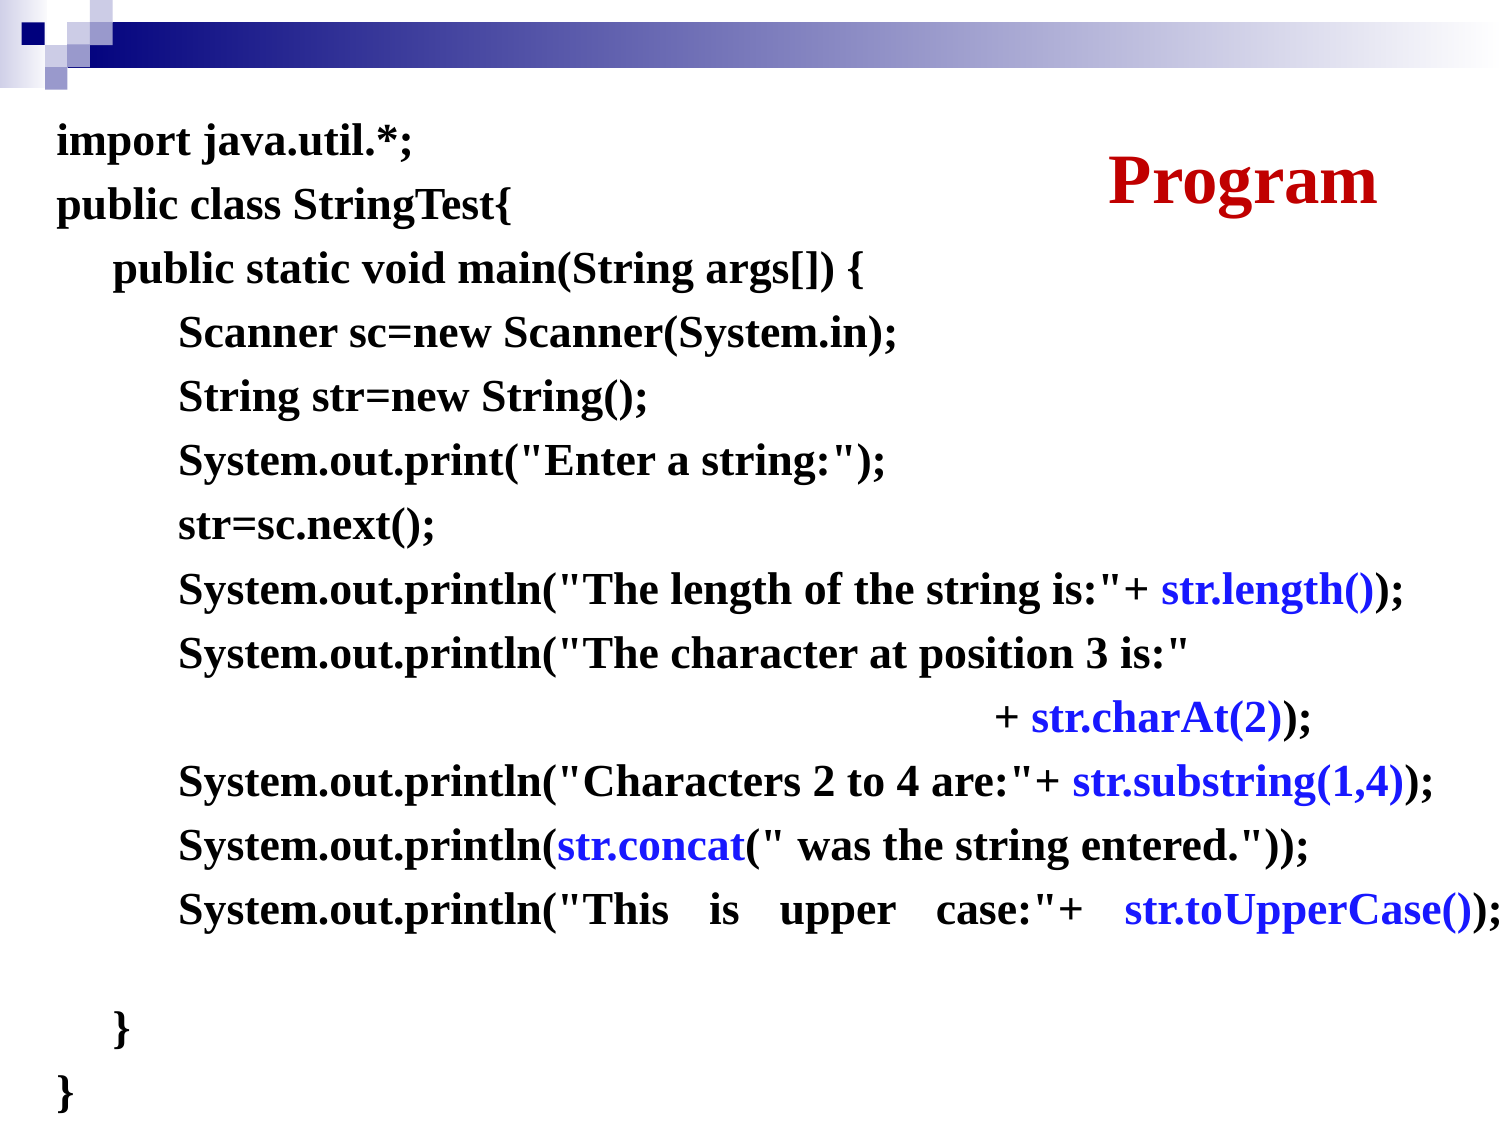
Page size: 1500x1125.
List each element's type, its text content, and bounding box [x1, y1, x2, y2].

list import java.util.*; public class StringTest{ public static void main(String args[]) { Scanner sc=new Scanner(System.in); String str=new String(); System.out.print("Enter a string:"); str=sc.next(); System.out.println("The length of the string is:"+ str.length()); System.out.println("The character at position 3 is:" + str.charAt(2)); System.out.println("Characters 2 to 4 are:"+ str.substring(1,4)); System.out.println(str.concat(" was the string entered.")); System.out.println("This is upper case:"+ str.toUpperCase()); } } [41, 101, 1500, 1048]
text_box Program [1094, 125, 1395, 225]
